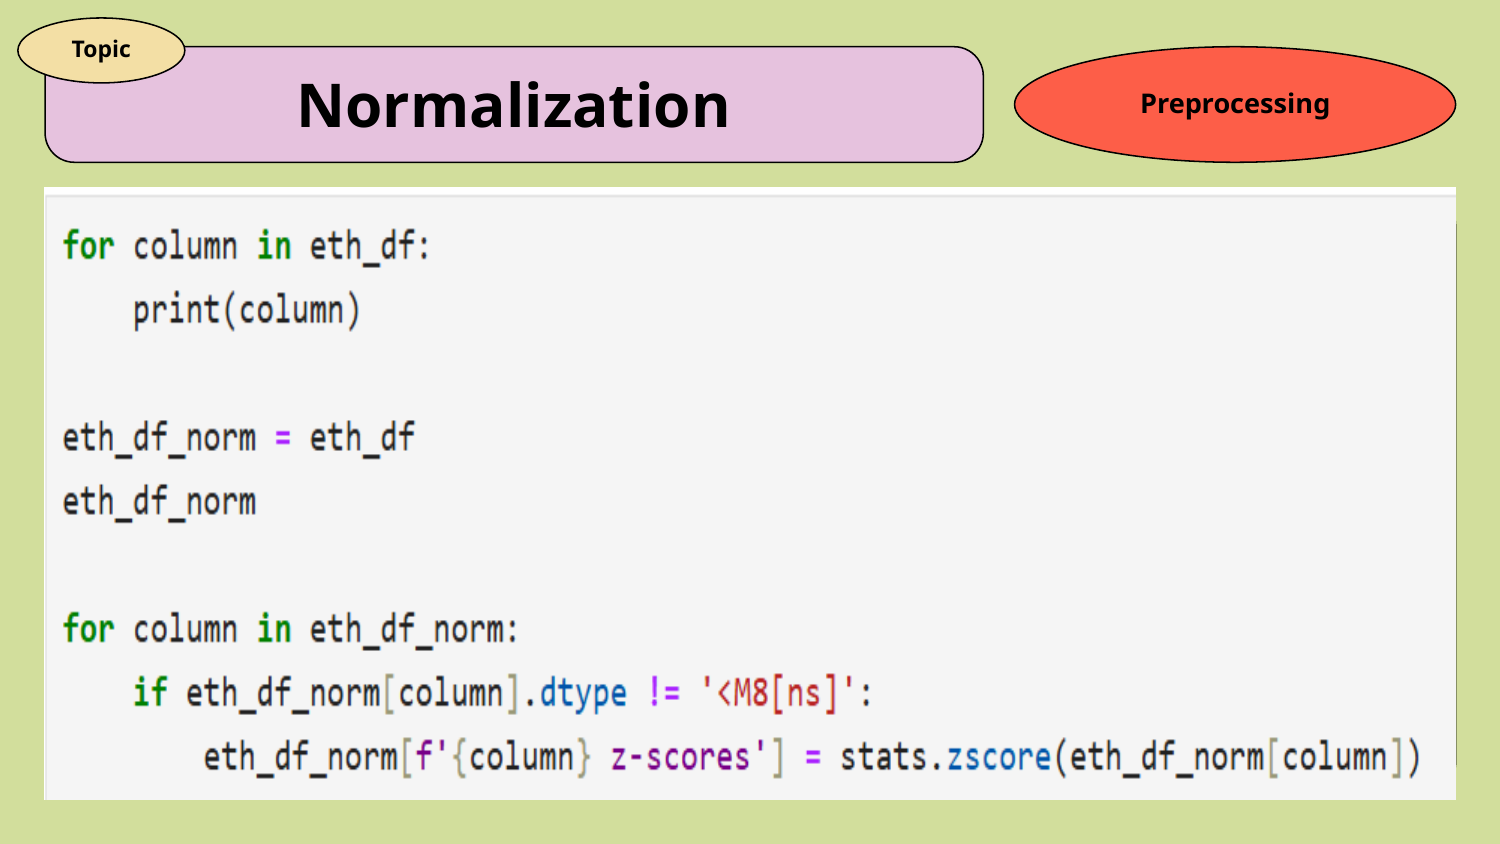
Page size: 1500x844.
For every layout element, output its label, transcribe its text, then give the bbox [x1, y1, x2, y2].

title Normalization [44, 53, 983, 163]
subtitle Preprocessing [1014, 46, 1456, 163]
subtitle Topic [17, 18, 185, 83]
picture [44, 186, 1456, 800]
